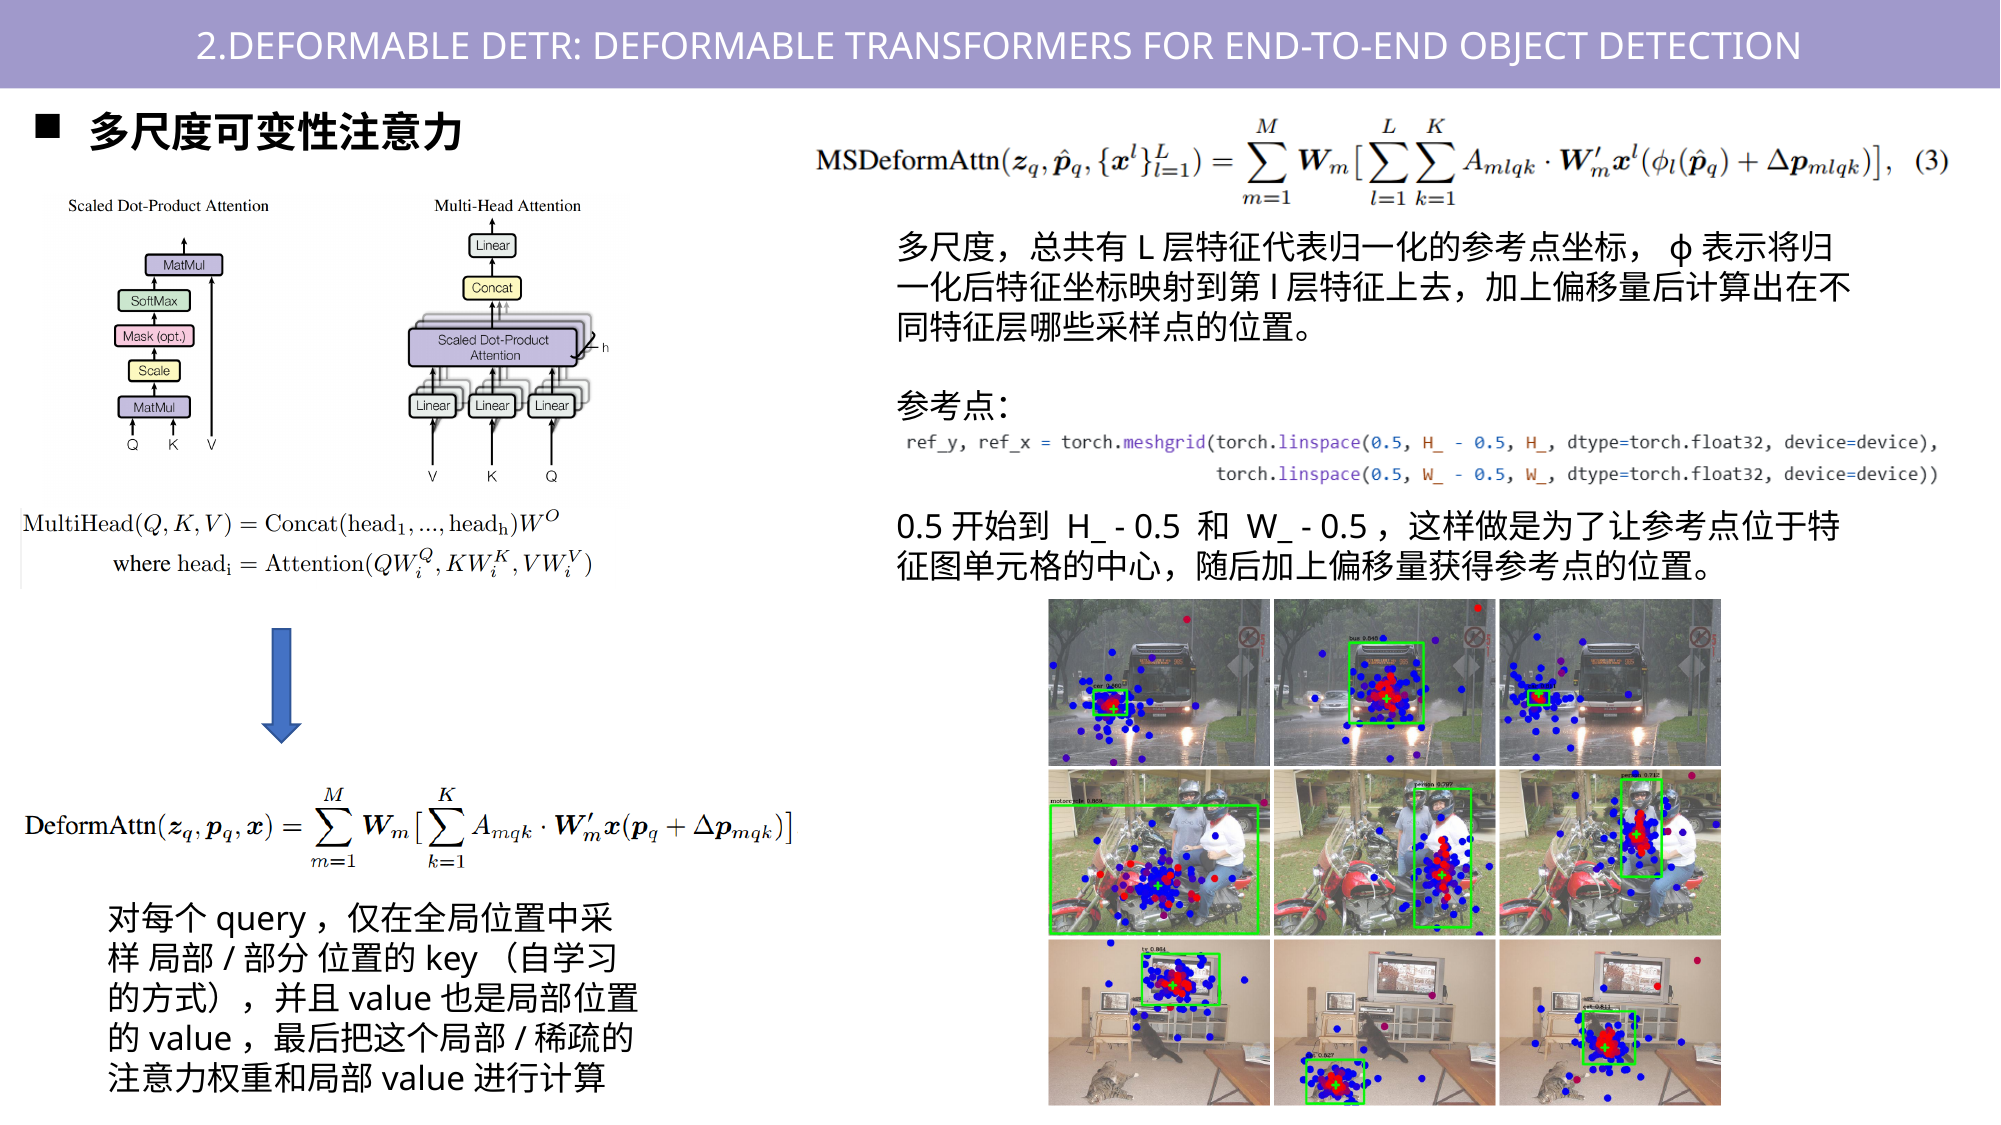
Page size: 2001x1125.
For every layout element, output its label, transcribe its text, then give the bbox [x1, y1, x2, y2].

picture [1037, 588, 1726, 1114]
picture [0, 772, 798, 880]
text_box [261, 628, 302, 744]
text_box 多尺度可变性注意力 [17, 98, 479, 164]
picture [797, 109, 1966, 208]
text_box 多尺度，总共有L层特征代表归一化的参考点坐标，ϕ表示将归一化后特征坐标映射到第l层特征上去，加上偏移量后计算出在不同特征层哪些采样点的位置。 参考点： 0.5开始到 H_ - 0.5 和 W_ - 0.5，这样做是为了让参考点位于特征图单元格的中心，随后加上偏移量获得参考点的位置。 [881, 218, 1882, 673]
picture [893, 424, 1952, 497]
text_box 对每个query，仅在全局位置中采样 局部/部分 位置的key（自学习的方式），并且value也是局部位置的value，最后把这个局部/稀疏的注意力权重和局部value进行计算 [93, 890, 655, 1014]
picture [17, 193, 630, 590]
text_box 2.DEFORMABLE DETR: DEFORMABLE TRANSFORMERS FOR END-TO-END OBJECT DETECTION [0, 0, 2000, 89]
